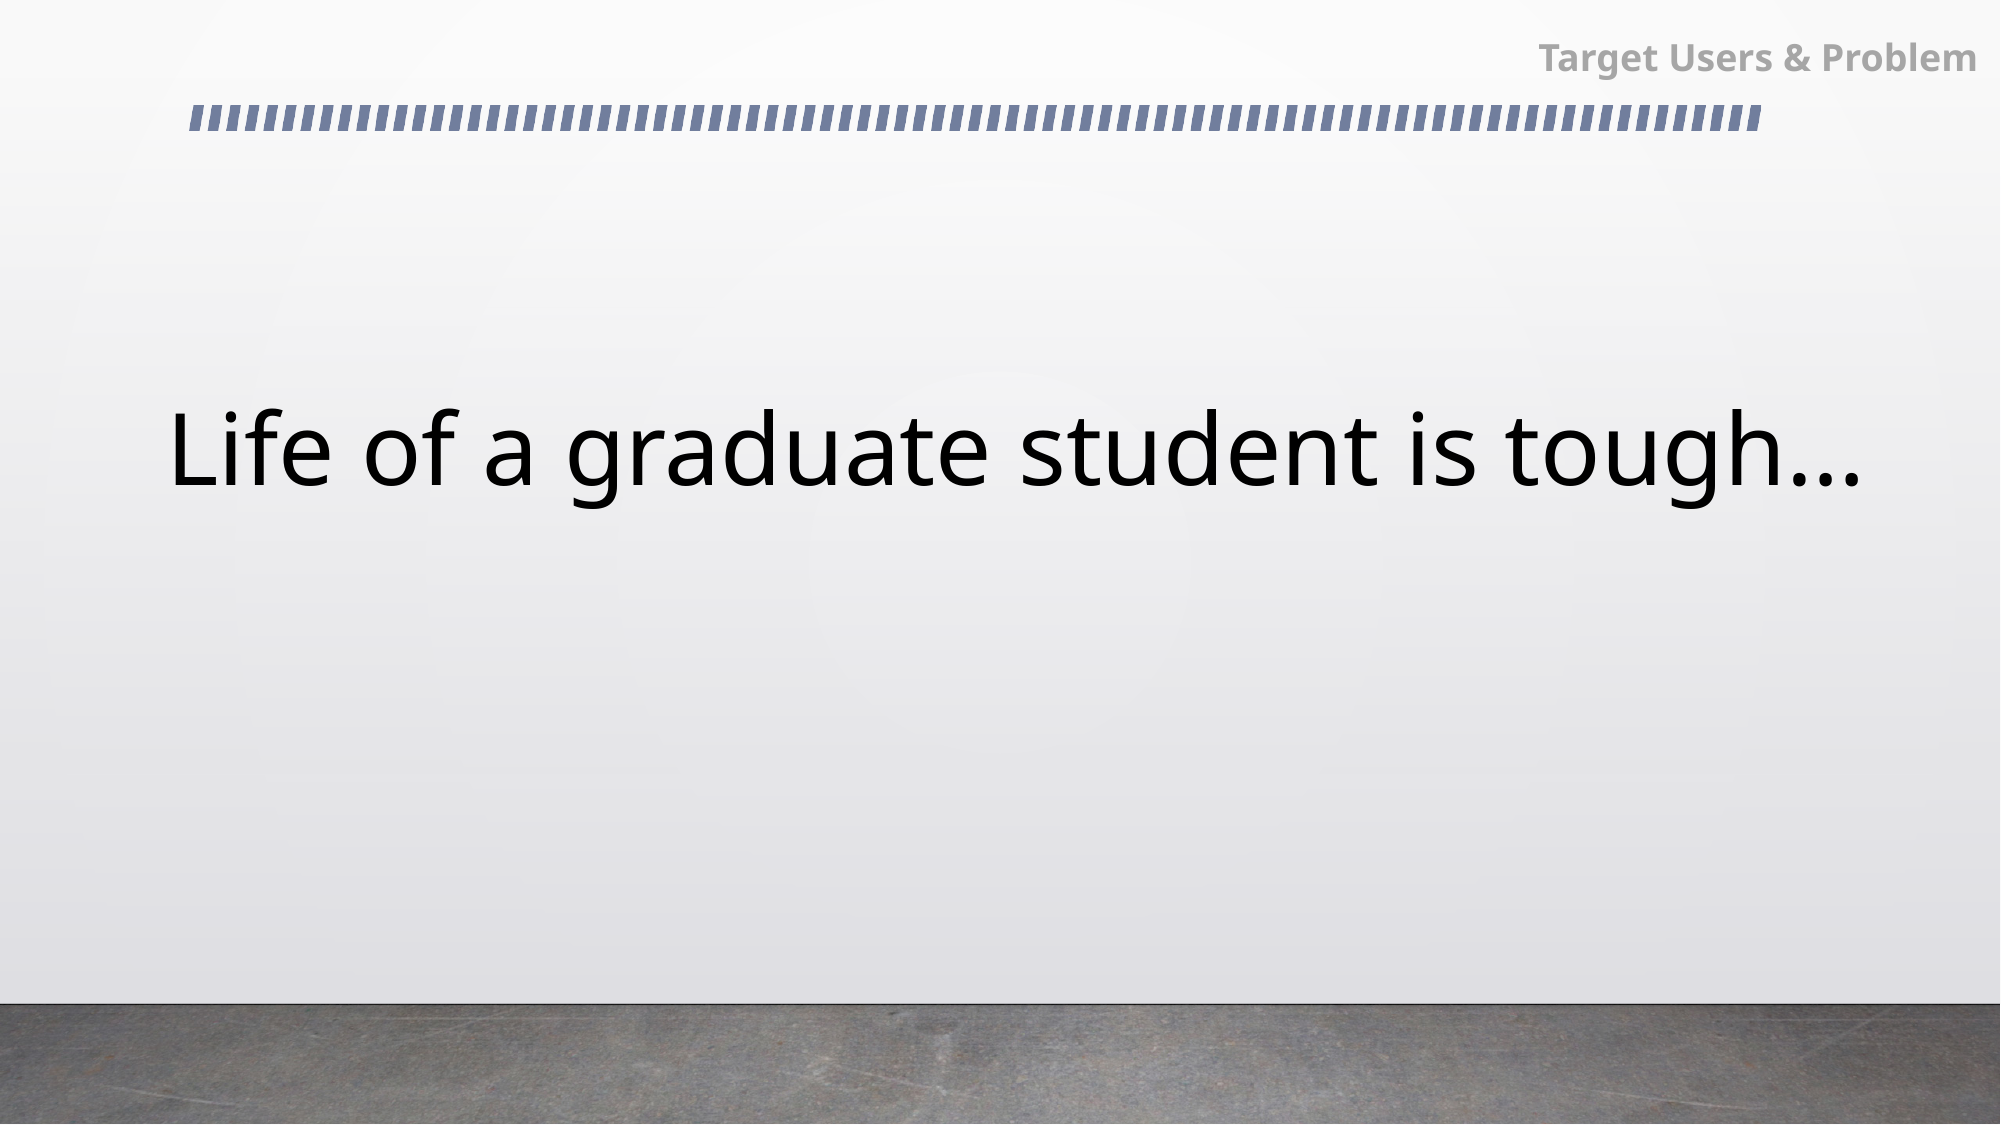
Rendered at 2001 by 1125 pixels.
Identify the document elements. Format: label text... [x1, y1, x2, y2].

picture [0, 1004, 2000, 1124]
text_box Life of a graduate student is tough… [151, 378, 1974, 514]
text_box Target Users & Problem [1523, 26, 2000, 86]
